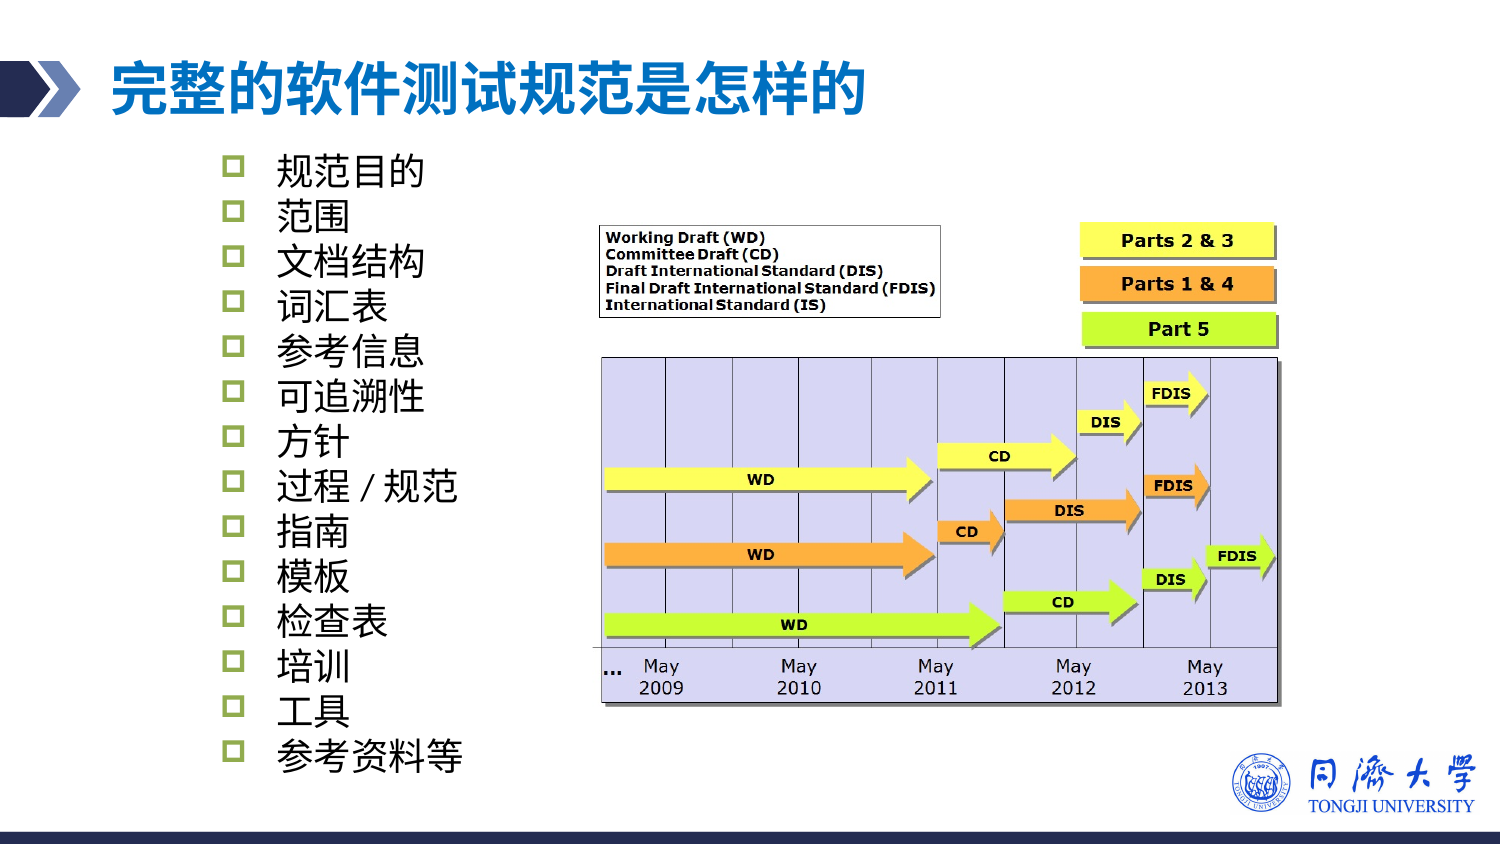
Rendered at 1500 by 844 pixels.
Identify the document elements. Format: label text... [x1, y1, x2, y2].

picture [1230, 751, 1480, 815]
title 完整的软件测试规范是怎样的 [95, 52, 907, 141]
picture [580, 222, 1282, 710]
text_box 规范目的 范围 文档结构 词汇表 参考信息 可追溯性 方针 过程/规范 指南 模板 检查表 培训 工具 参考资料等 [201, 148, 468, 779]
